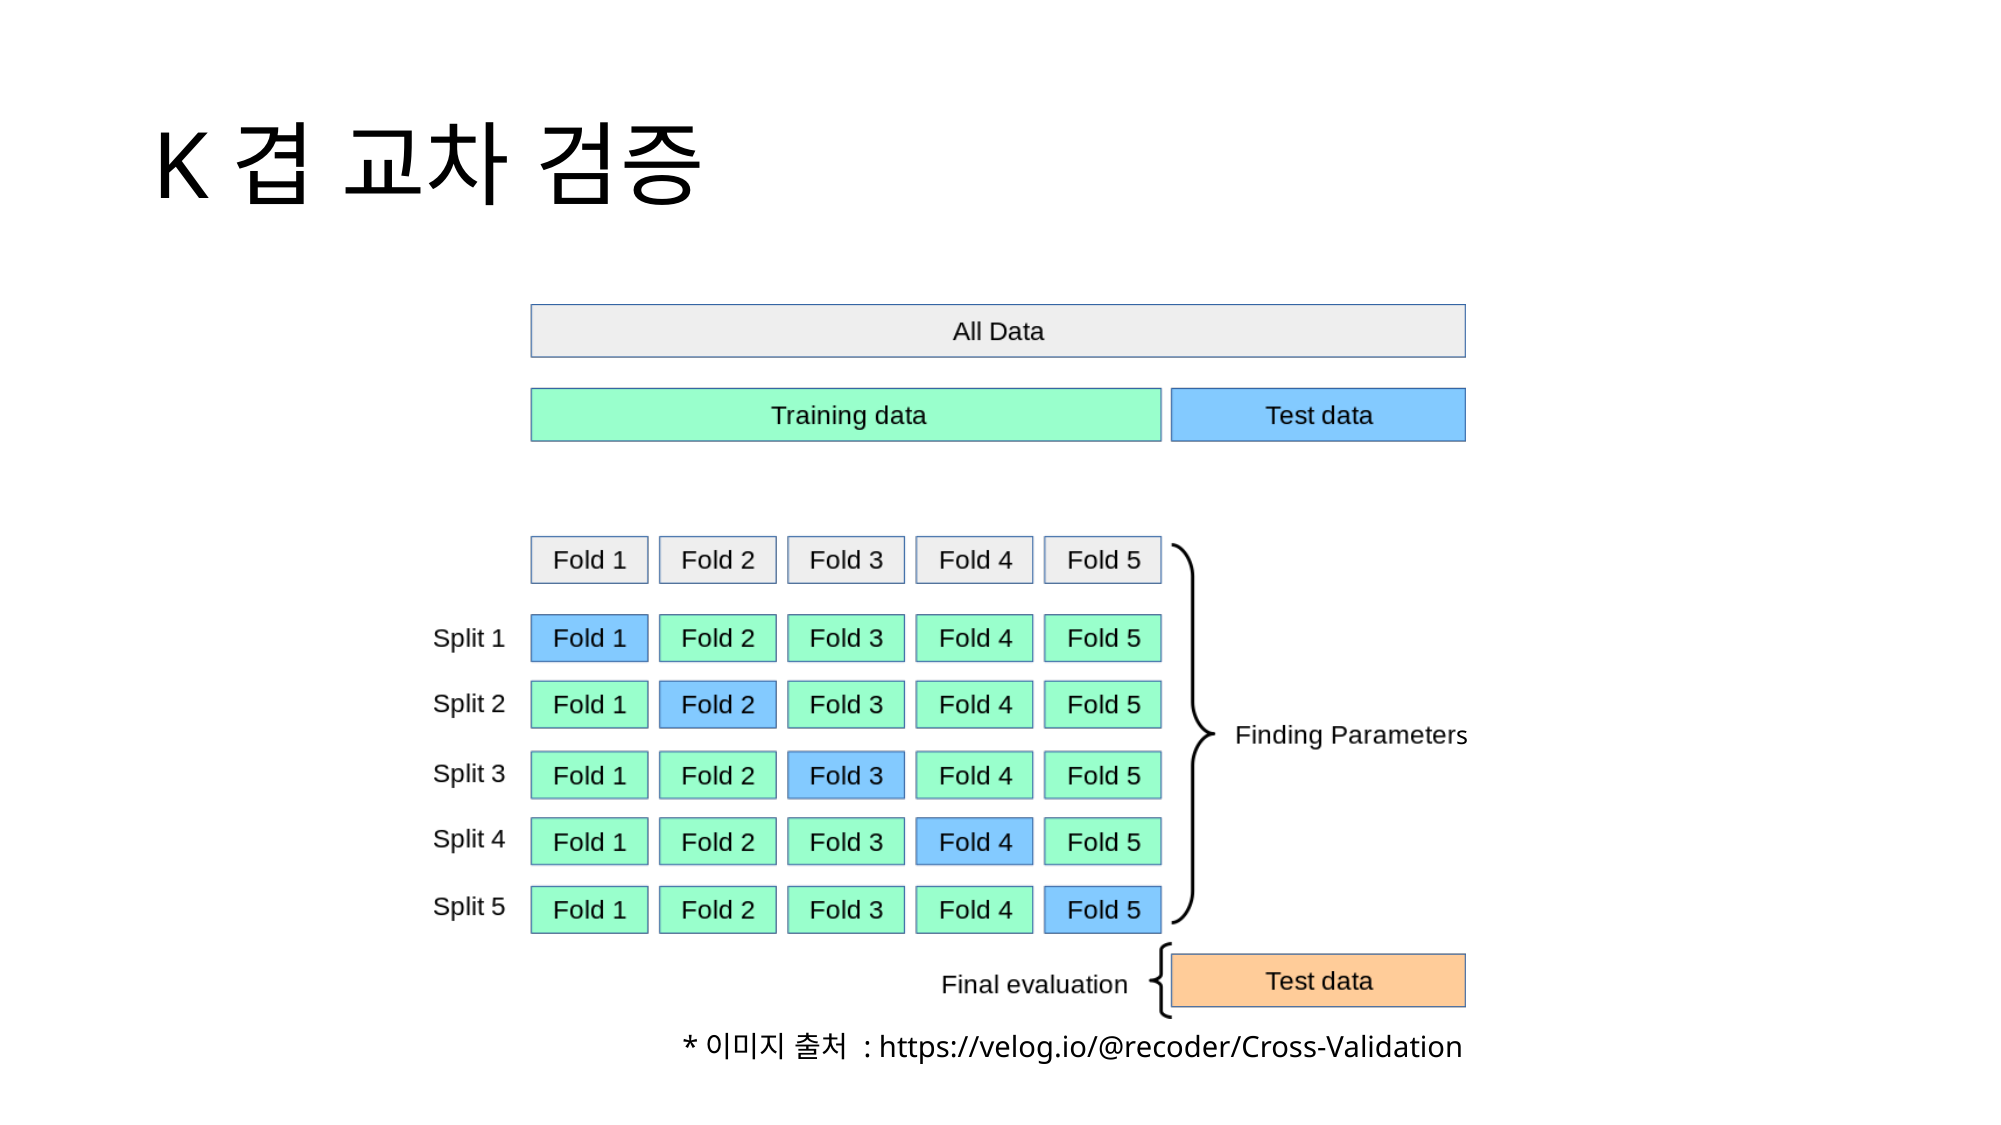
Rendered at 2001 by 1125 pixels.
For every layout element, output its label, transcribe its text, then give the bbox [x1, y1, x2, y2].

title K겹 교차 검증 [137, 59, 1863, 278]
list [434, 304, 1466, 1019]
text_box *이미지 출처 : https://velog.io/@recoder/Cross-Validation [667, 1021, 1479, 1071]
text_box s [1466, 719, 1472, 750]
